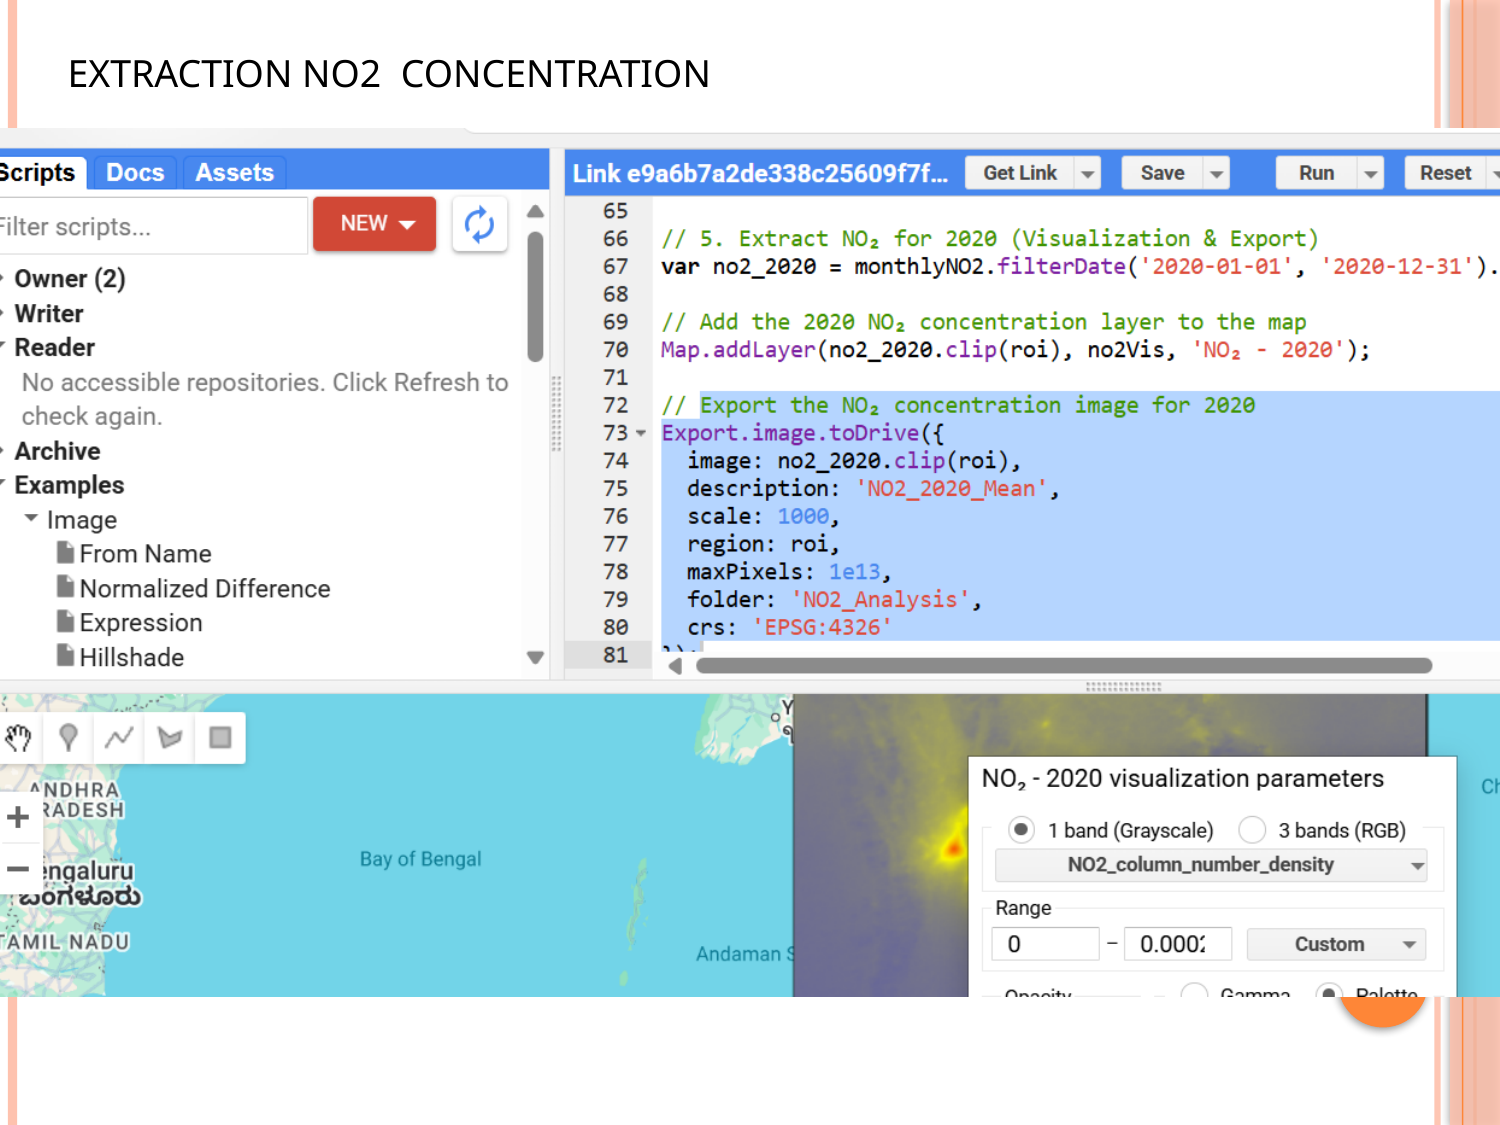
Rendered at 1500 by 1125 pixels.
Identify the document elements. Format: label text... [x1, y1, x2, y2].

picture [0, 128, 1500, 997]
text_box EXTRACTION NO2 CONCENTRATION [53, 42, 1034, 103]
